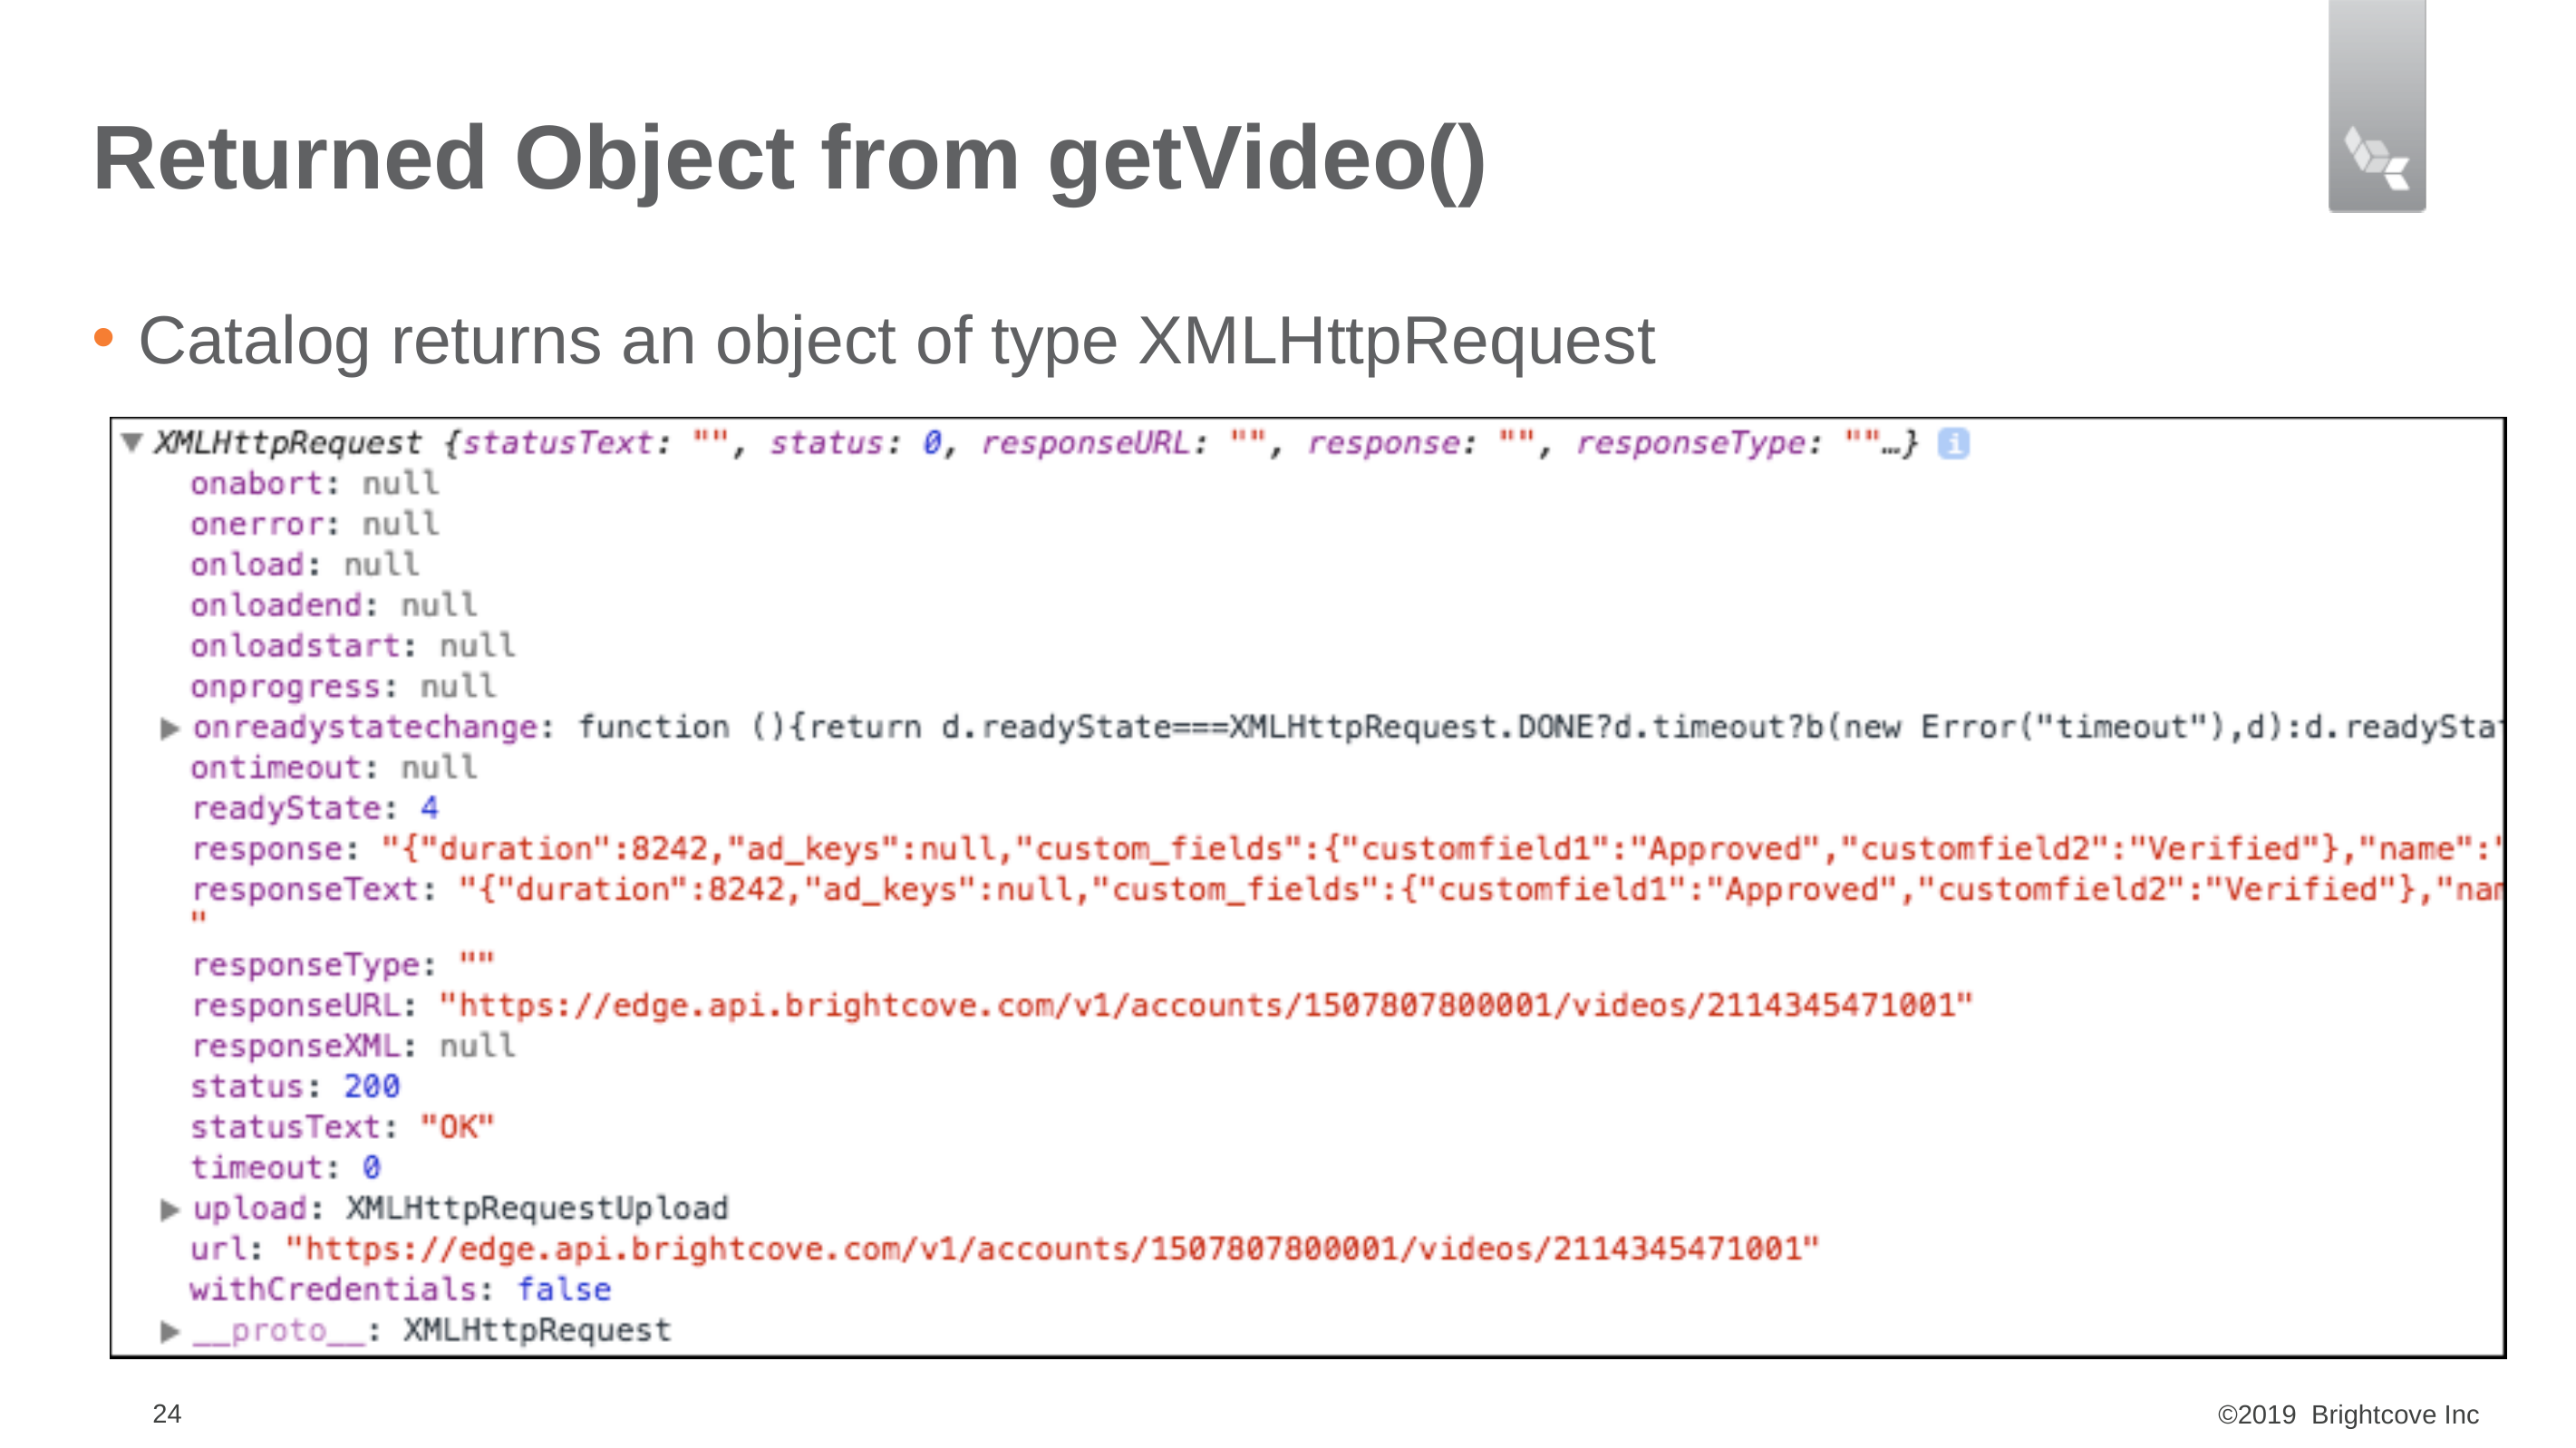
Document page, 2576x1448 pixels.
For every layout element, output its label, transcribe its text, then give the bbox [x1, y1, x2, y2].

picture [2329, 0, 2428, 213]
list Catalog returns an object of type XMLHttpRequest [80, 283, 2442, 1303]
slide_number 24 [143, 1390, 189, 1434]
picture [109, 417, 2507, 1359]
title Returned Object from getVideo() [80, 43, 2271, 261]
